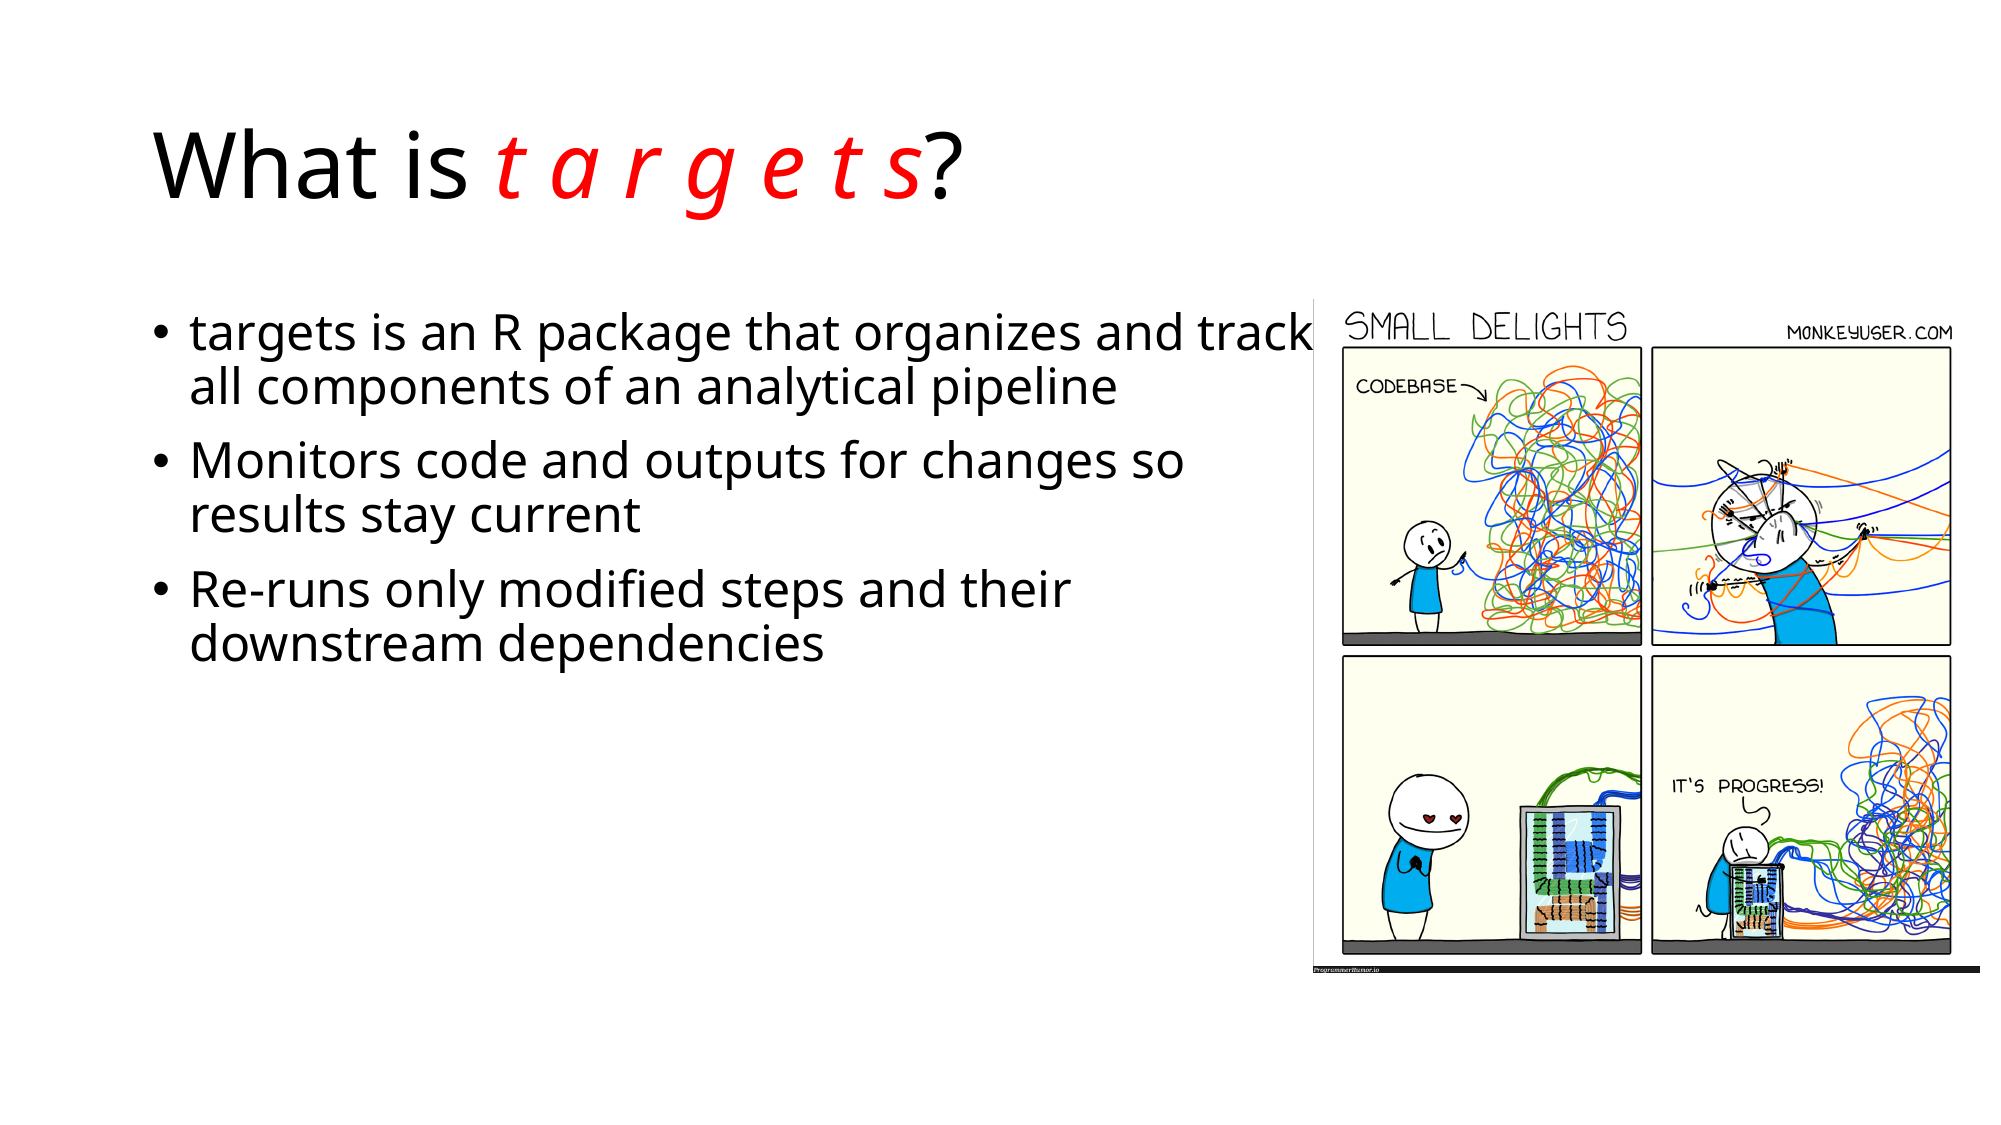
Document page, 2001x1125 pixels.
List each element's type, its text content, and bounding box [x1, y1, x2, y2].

title What is t a r g e t s? [137, 59, 1863, 278]
picture [1313, 298, 1981, 973]
list targets is an R package that organizes and tracks all components of an analytical pipeline Monitors code and outputs for changes so results stay current Re-runs only modified steps and their downstream dependencies [137, 299, 1362, 995]
